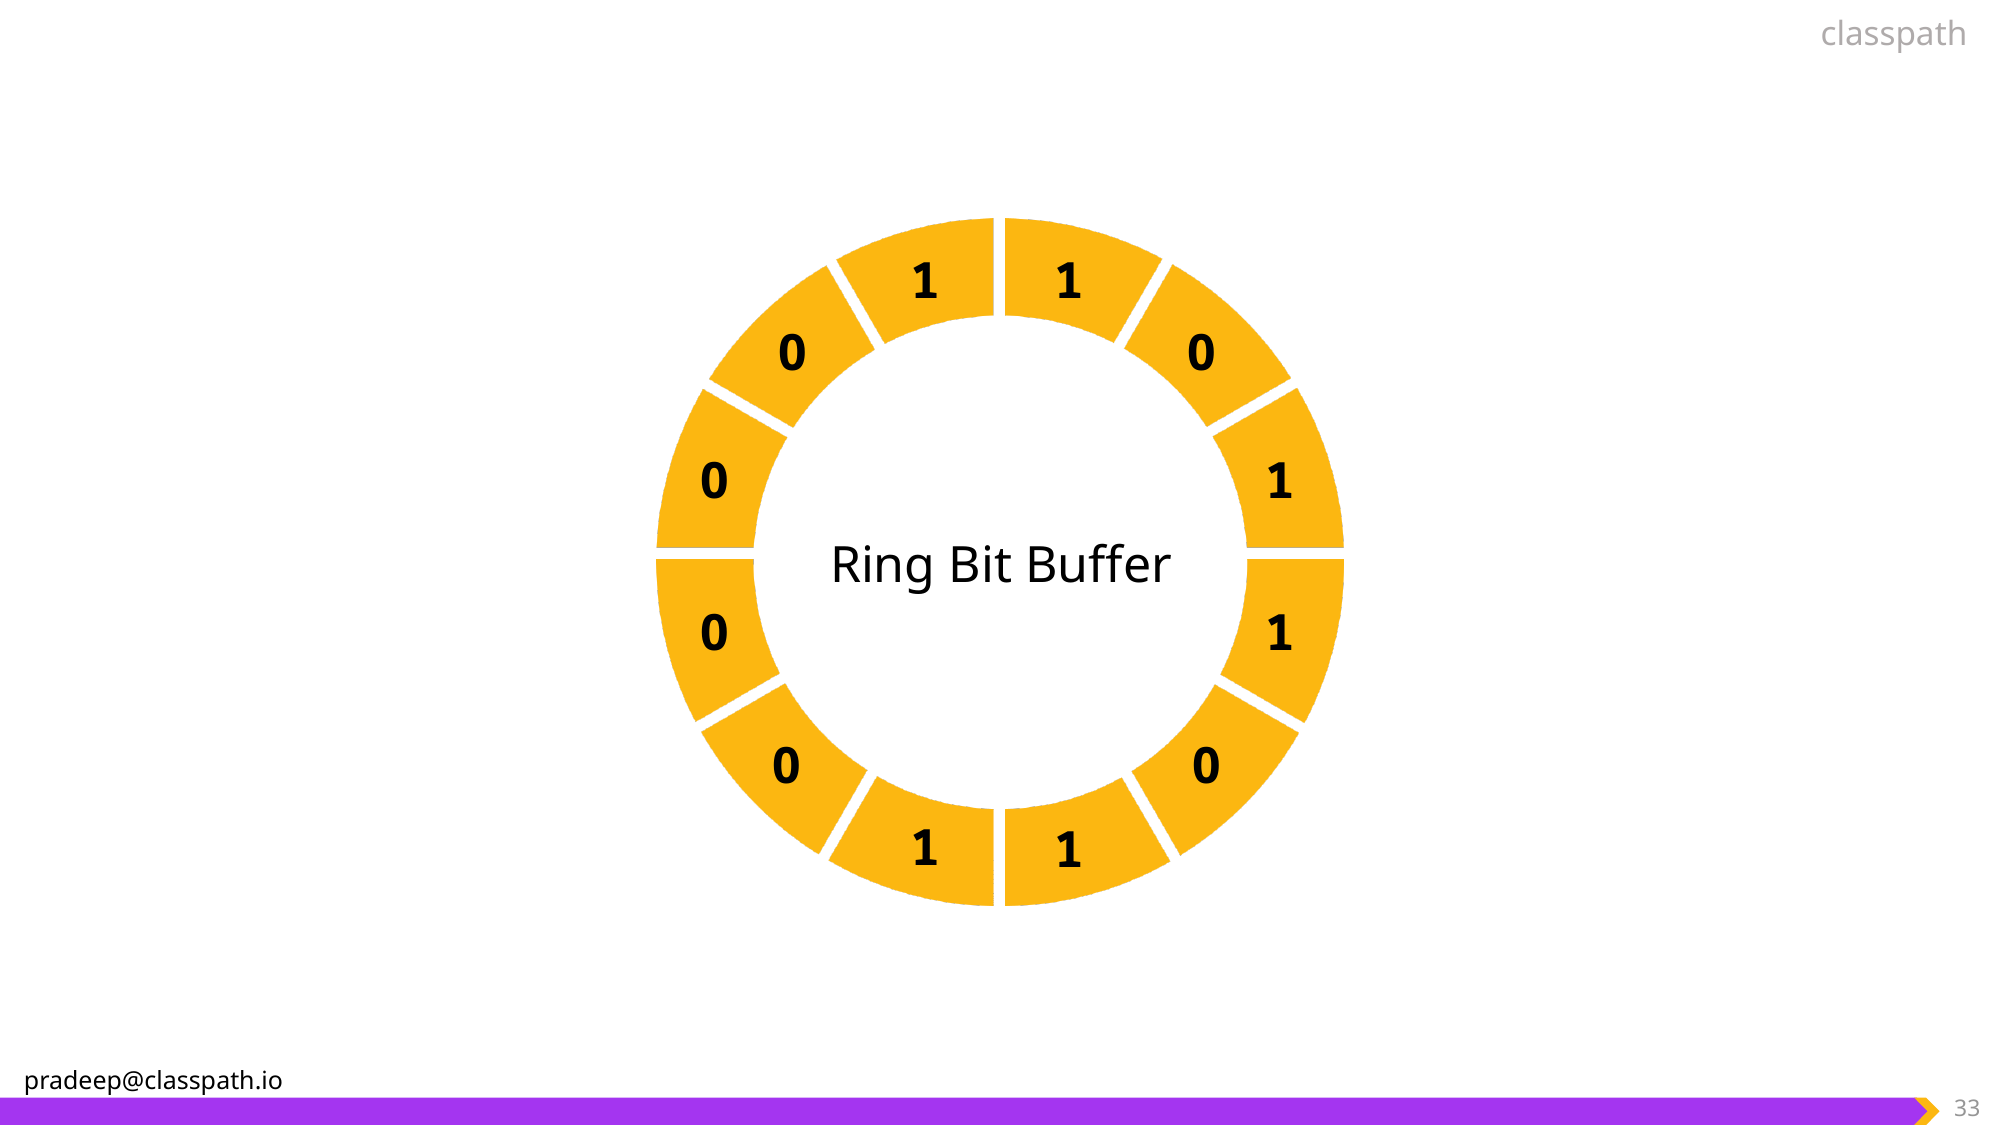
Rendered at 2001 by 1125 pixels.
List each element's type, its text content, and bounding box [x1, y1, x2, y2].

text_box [656, 218, 1344, 906]
slide_number 33 [1939, 1086, 2000, 1125]
